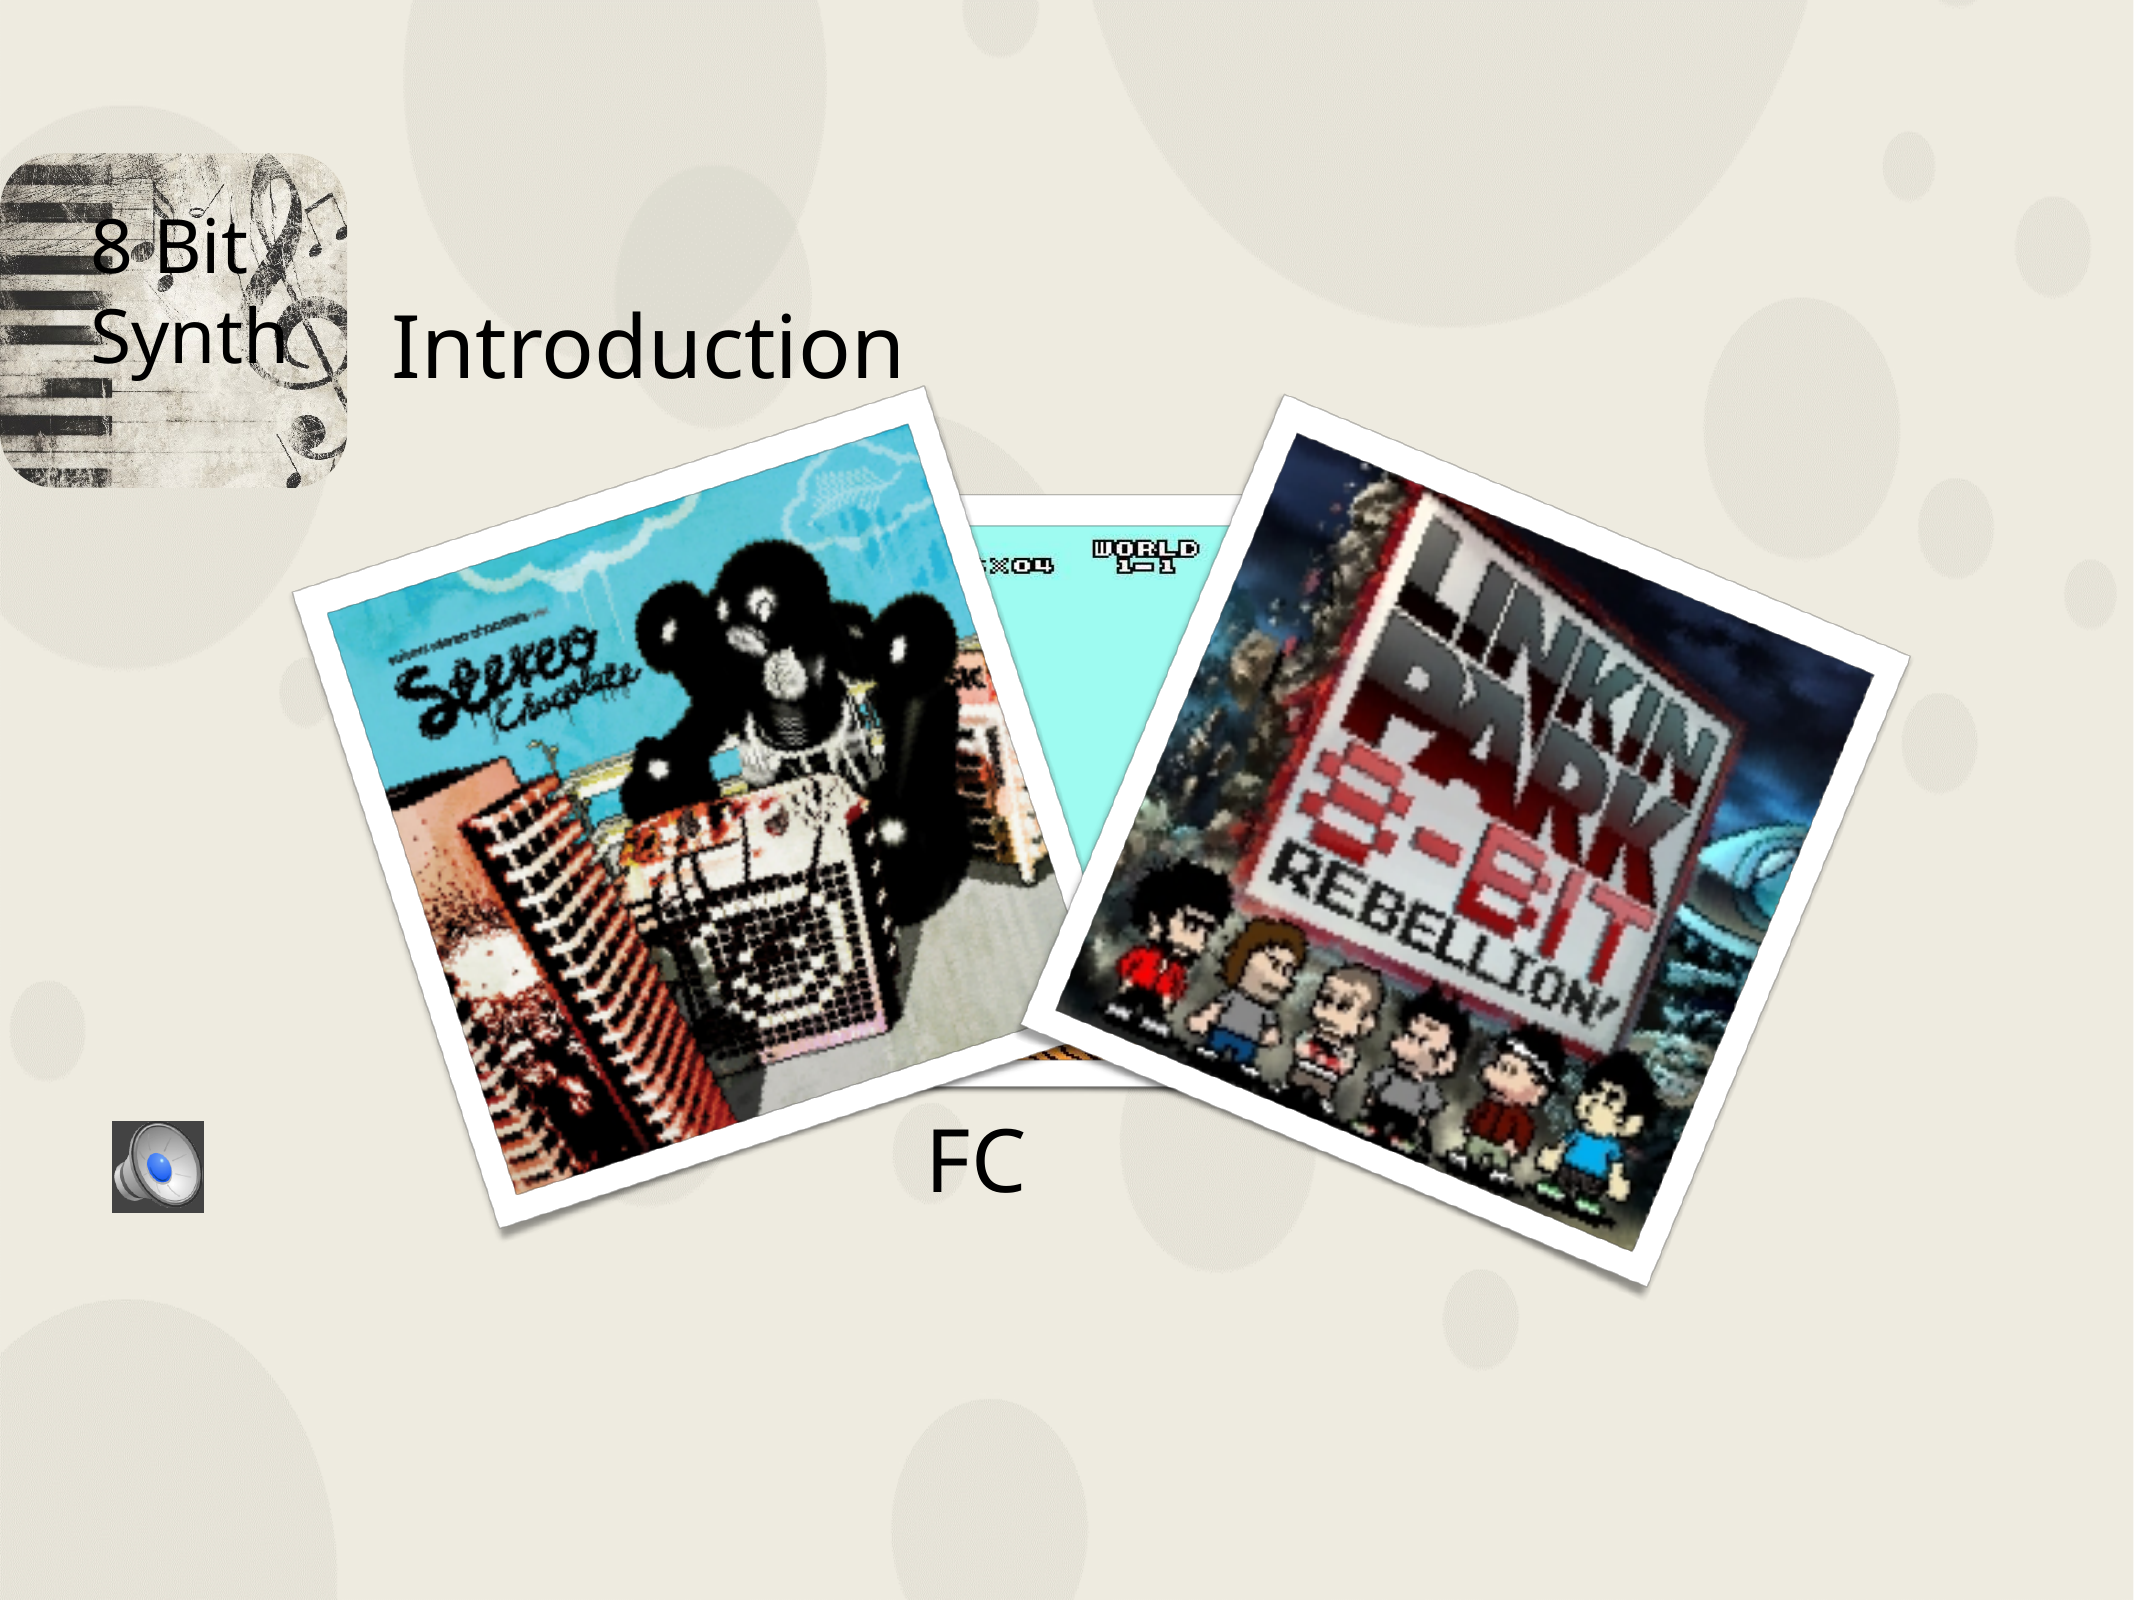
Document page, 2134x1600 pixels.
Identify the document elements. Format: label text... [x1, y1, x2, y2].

picture [0, 0, 2134, 1600]
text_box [1056, 491, 1391, 1102]
text_box Introduction [392, 285, 1040, 402]
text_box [0, 153, 392, 489]
text_box FC [920, 1102, 1170, 1216]
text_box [372, 466, 1056, 1159]
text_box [1114, 493, 1811, 1196]
